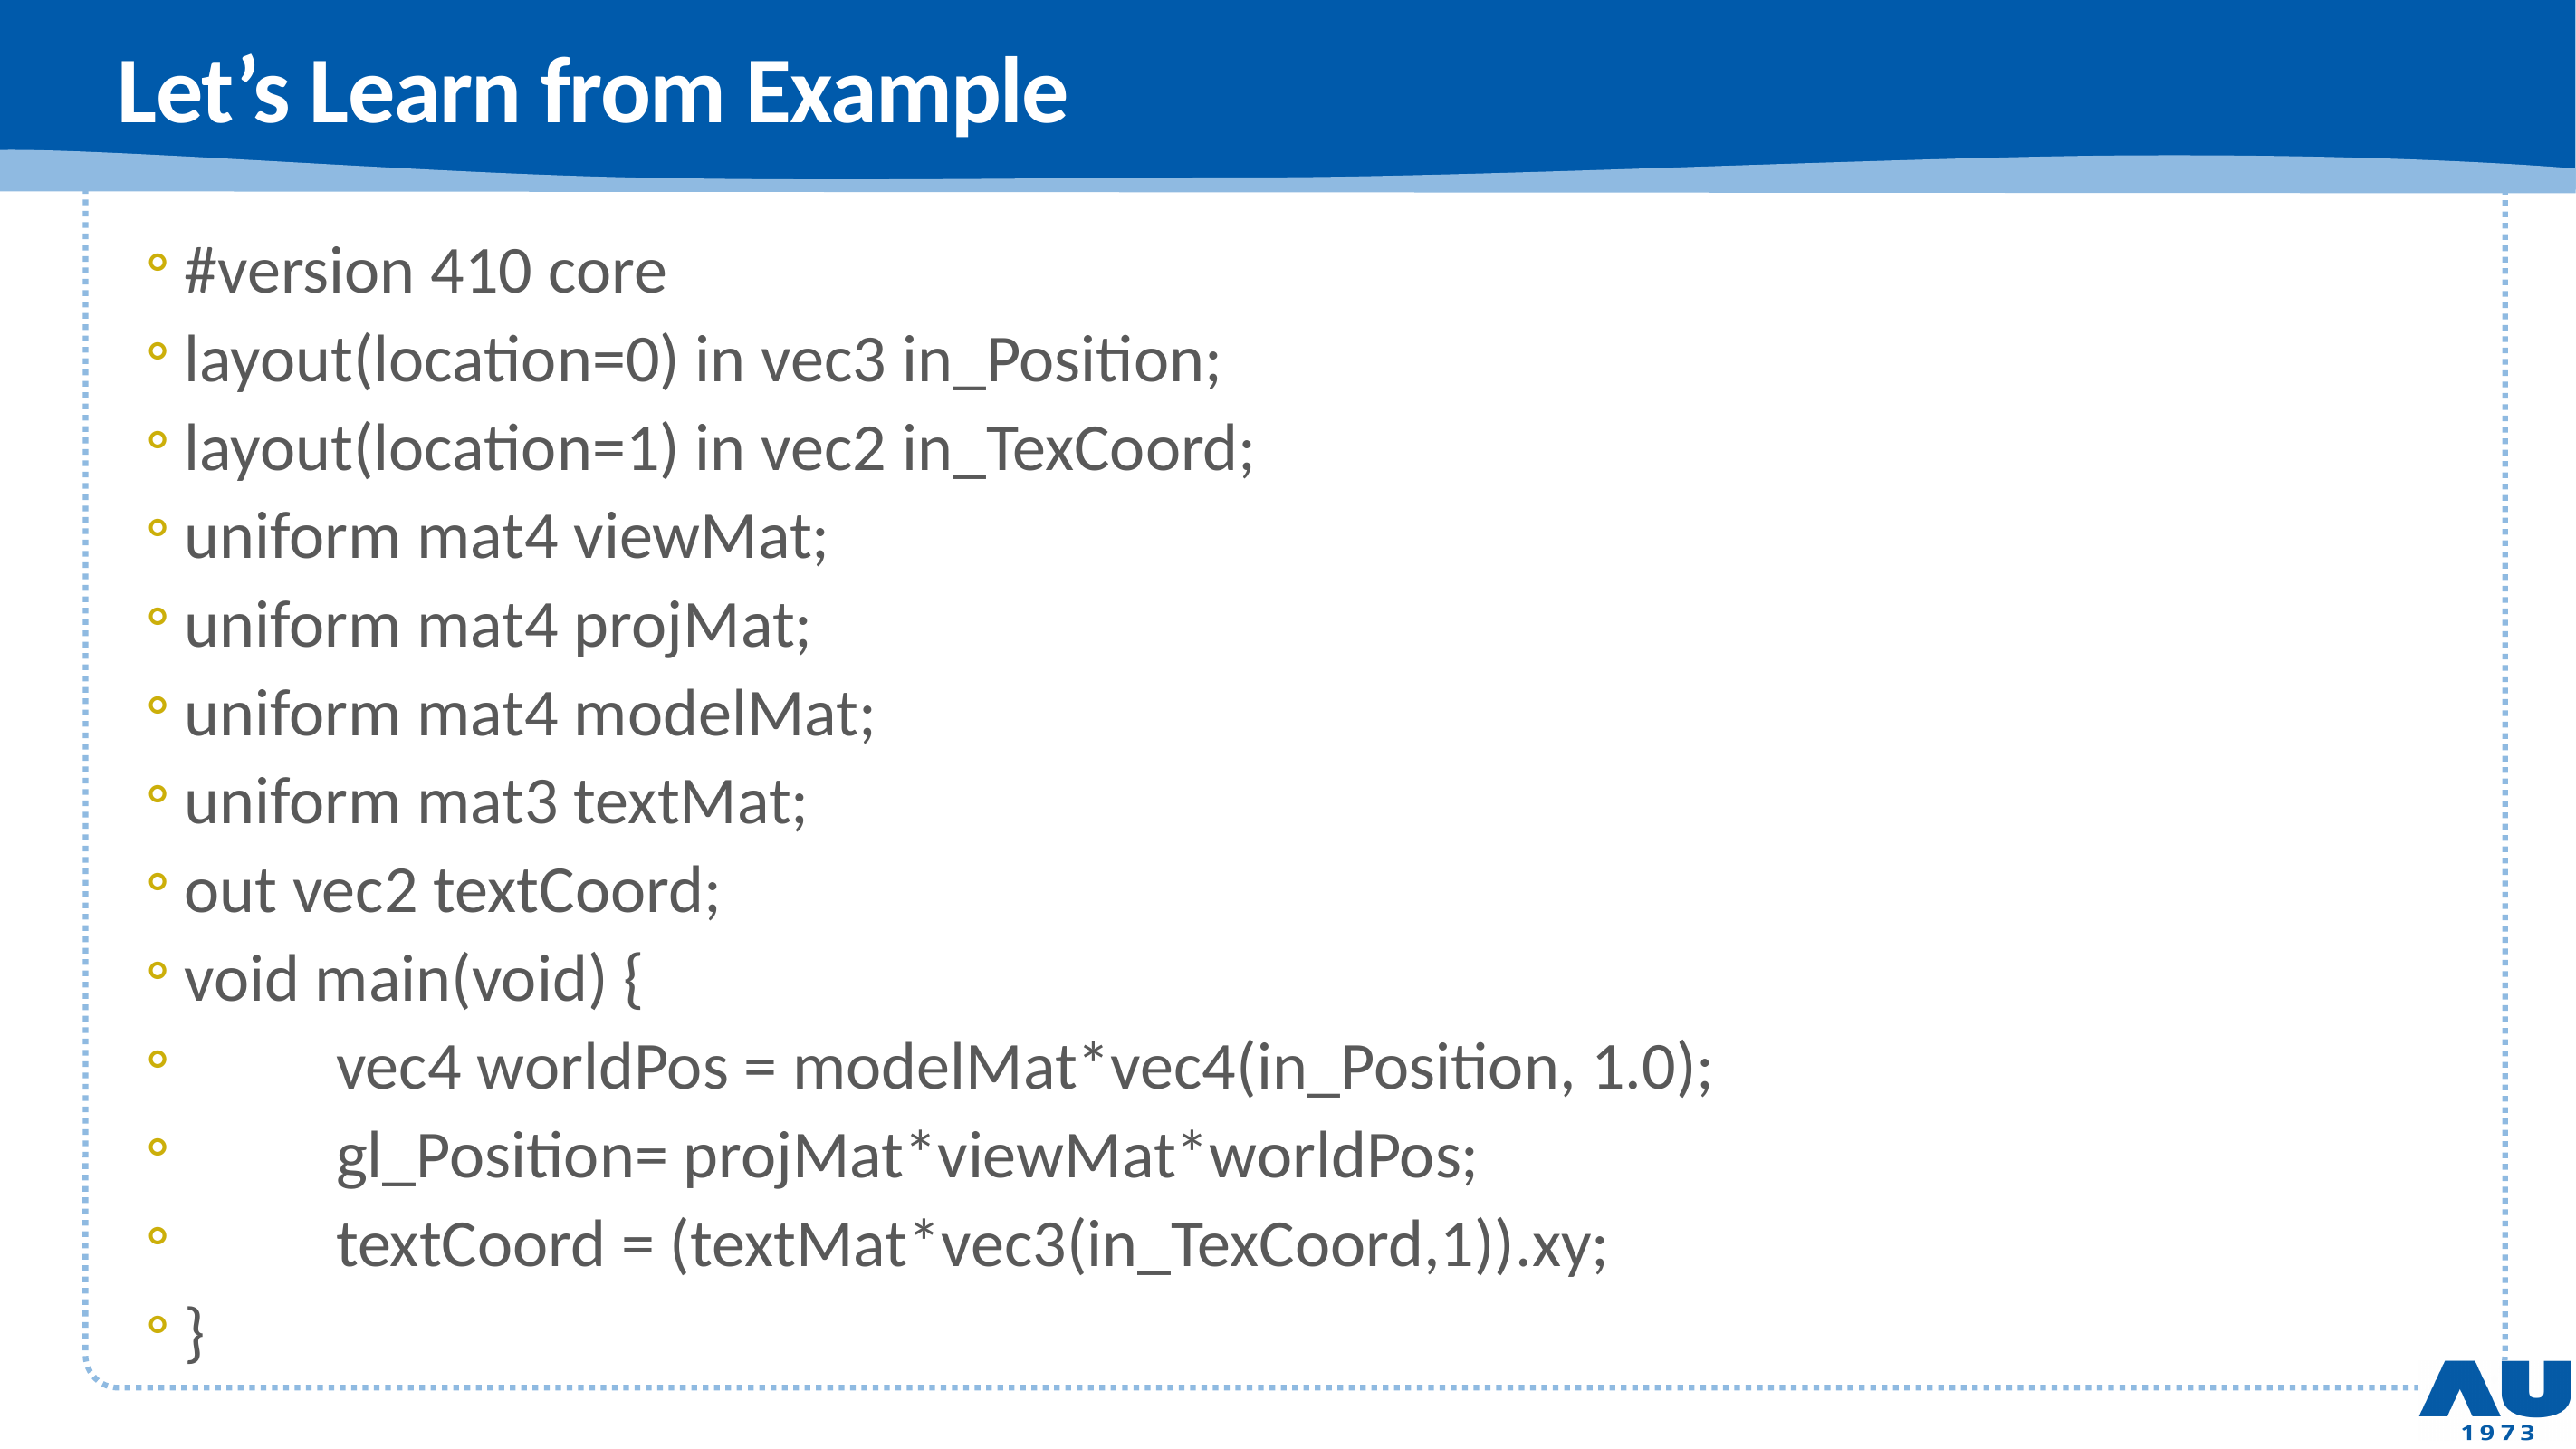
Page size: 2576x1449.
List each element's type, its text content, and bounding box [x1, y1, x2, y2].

picture [2418, 1360, 2571, 1441]
title Let’s Learn from Example [103, 18, 2486, 169]
list #version 410 core layout(location=0) in vec3 in_Position; layout(location=1) in vec2 in_TexCoord; uniform mat4 viewMat; uniform mat4 projMat; uniform mat4 modelMat; uniform mat3 textMat; out vec2 textCoord; void main(void) { vec4 worldPos = modelMat*vec4(in_Position, 1.0); gl_Position= projMat*viewMat*worldPos; textCoord = (textMat*vec3(in_TexCoord,1)).xy; } [103, 228, 2486, 1388]
